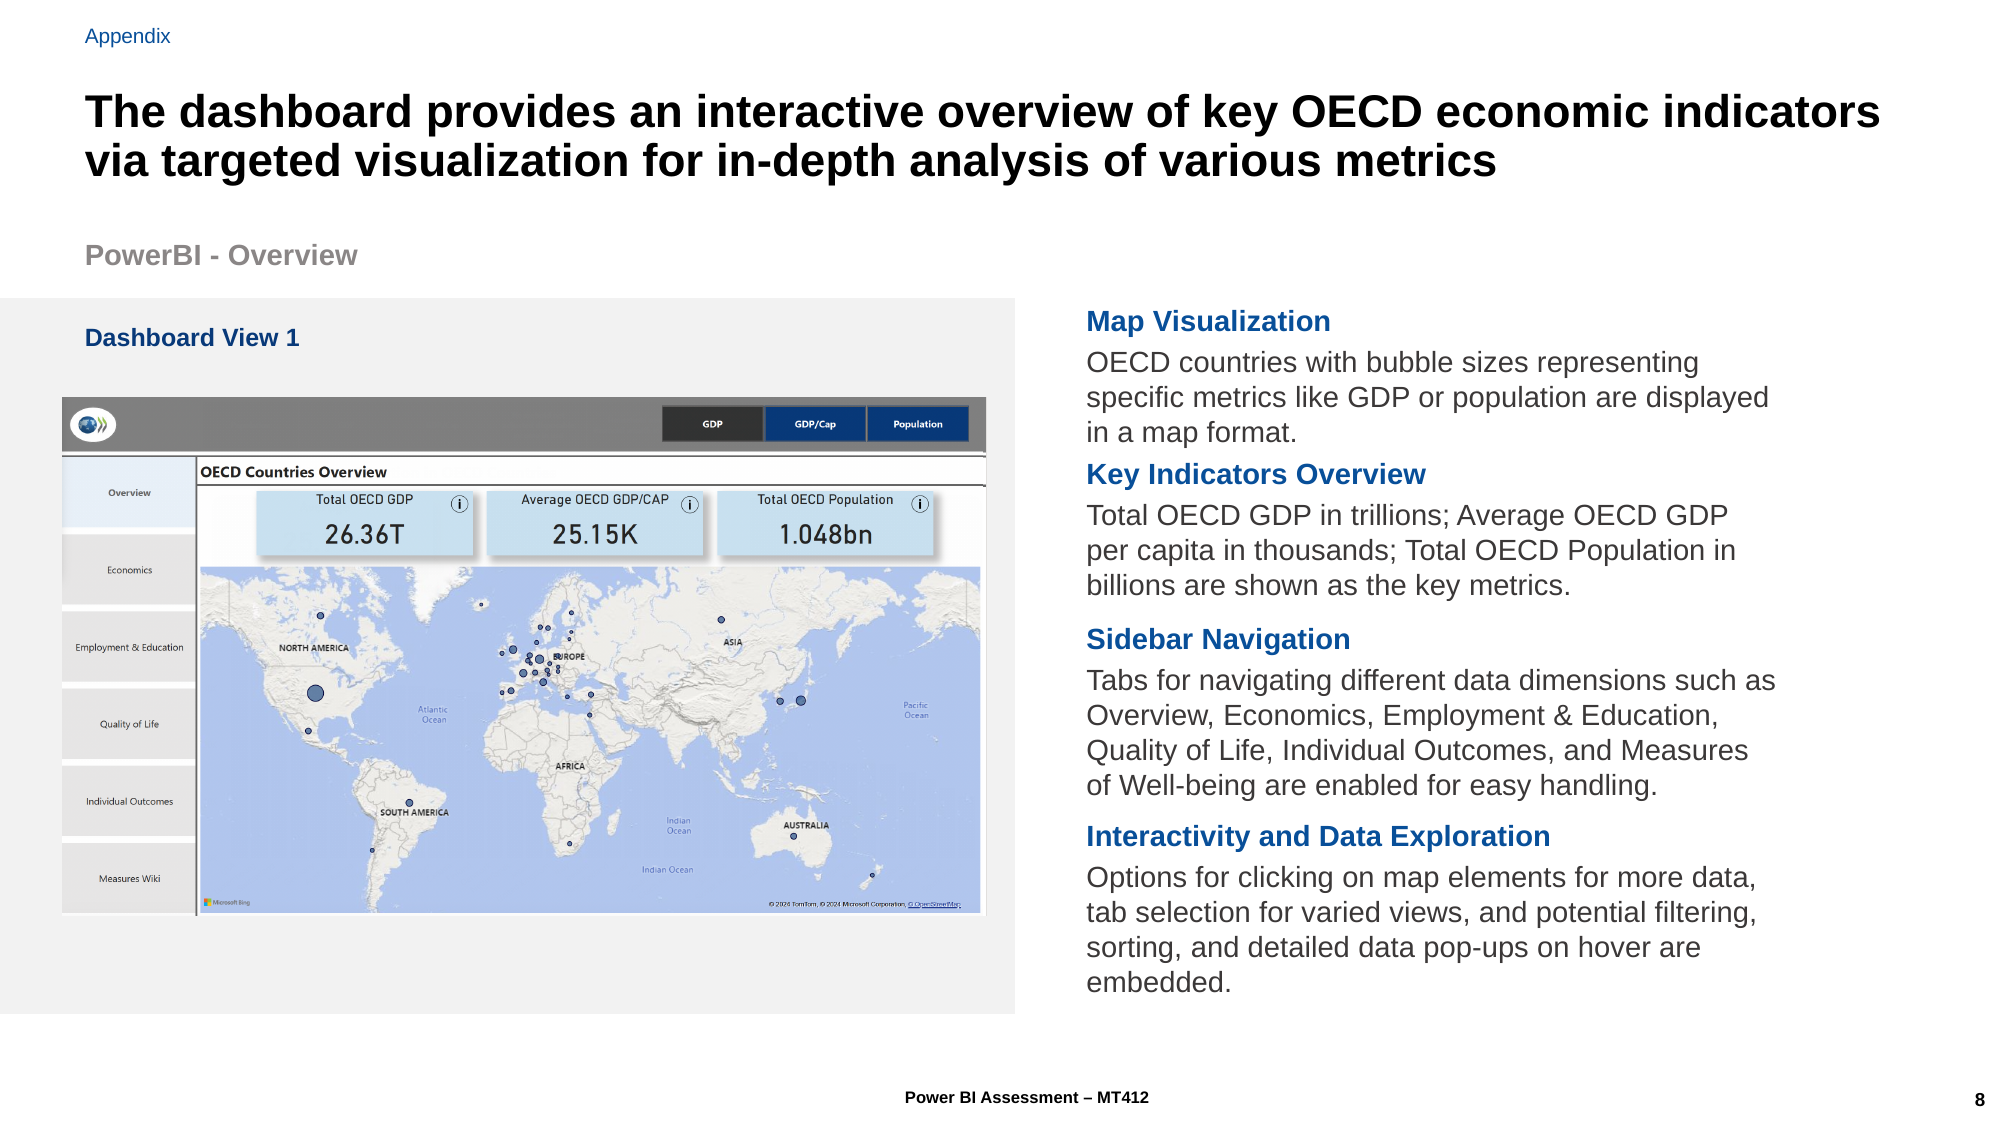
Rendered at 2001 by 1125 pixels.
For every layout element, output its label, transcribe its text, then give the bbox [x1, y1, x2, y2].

text_box Interactivity and Data Exploration Options for clicking on map elements for more data, tab selection for varied views, and potential filtering, sorting, and detailed data pop-ups on hover are embedded. [1068, 770, 1797, 1016]
text_box Sidebar Navigation Tabs for navigating different data dimensions such as Overview, Economics, Employment & Education, Quality of Life, Individual Outcomes, and Measures of Well-being are enabled for easy handling. [1068, 574, 1797, 770]
picture [62, 397, 987, 916]
slide_number 8 [1915, 1073, 2000, 1125]
text_box Map Visualization OECD countries with bubble sizes representing specific metrics like GDP or population are displayed in a map format. [1068, 255, 1797, 409]
title The dashboard provides an interactive overview of key OECD economic indicators via targeted visualization for in-depth analysis of various metrics [69, 60, 1938, 214]
text_box Dashboard View 1 [69, 317, 850, 368]
list Appendix [69, 18, 1938, 60]
text_box Key Indicators Overview Total OECD GDP in trillions; Average OECD GDP per capita in thousands; Total OECD Population in billions are shown as the key metrics. [1068, 409, 1797, 574]
list PowerBI - Overview [69, 214, 1938, 298]
